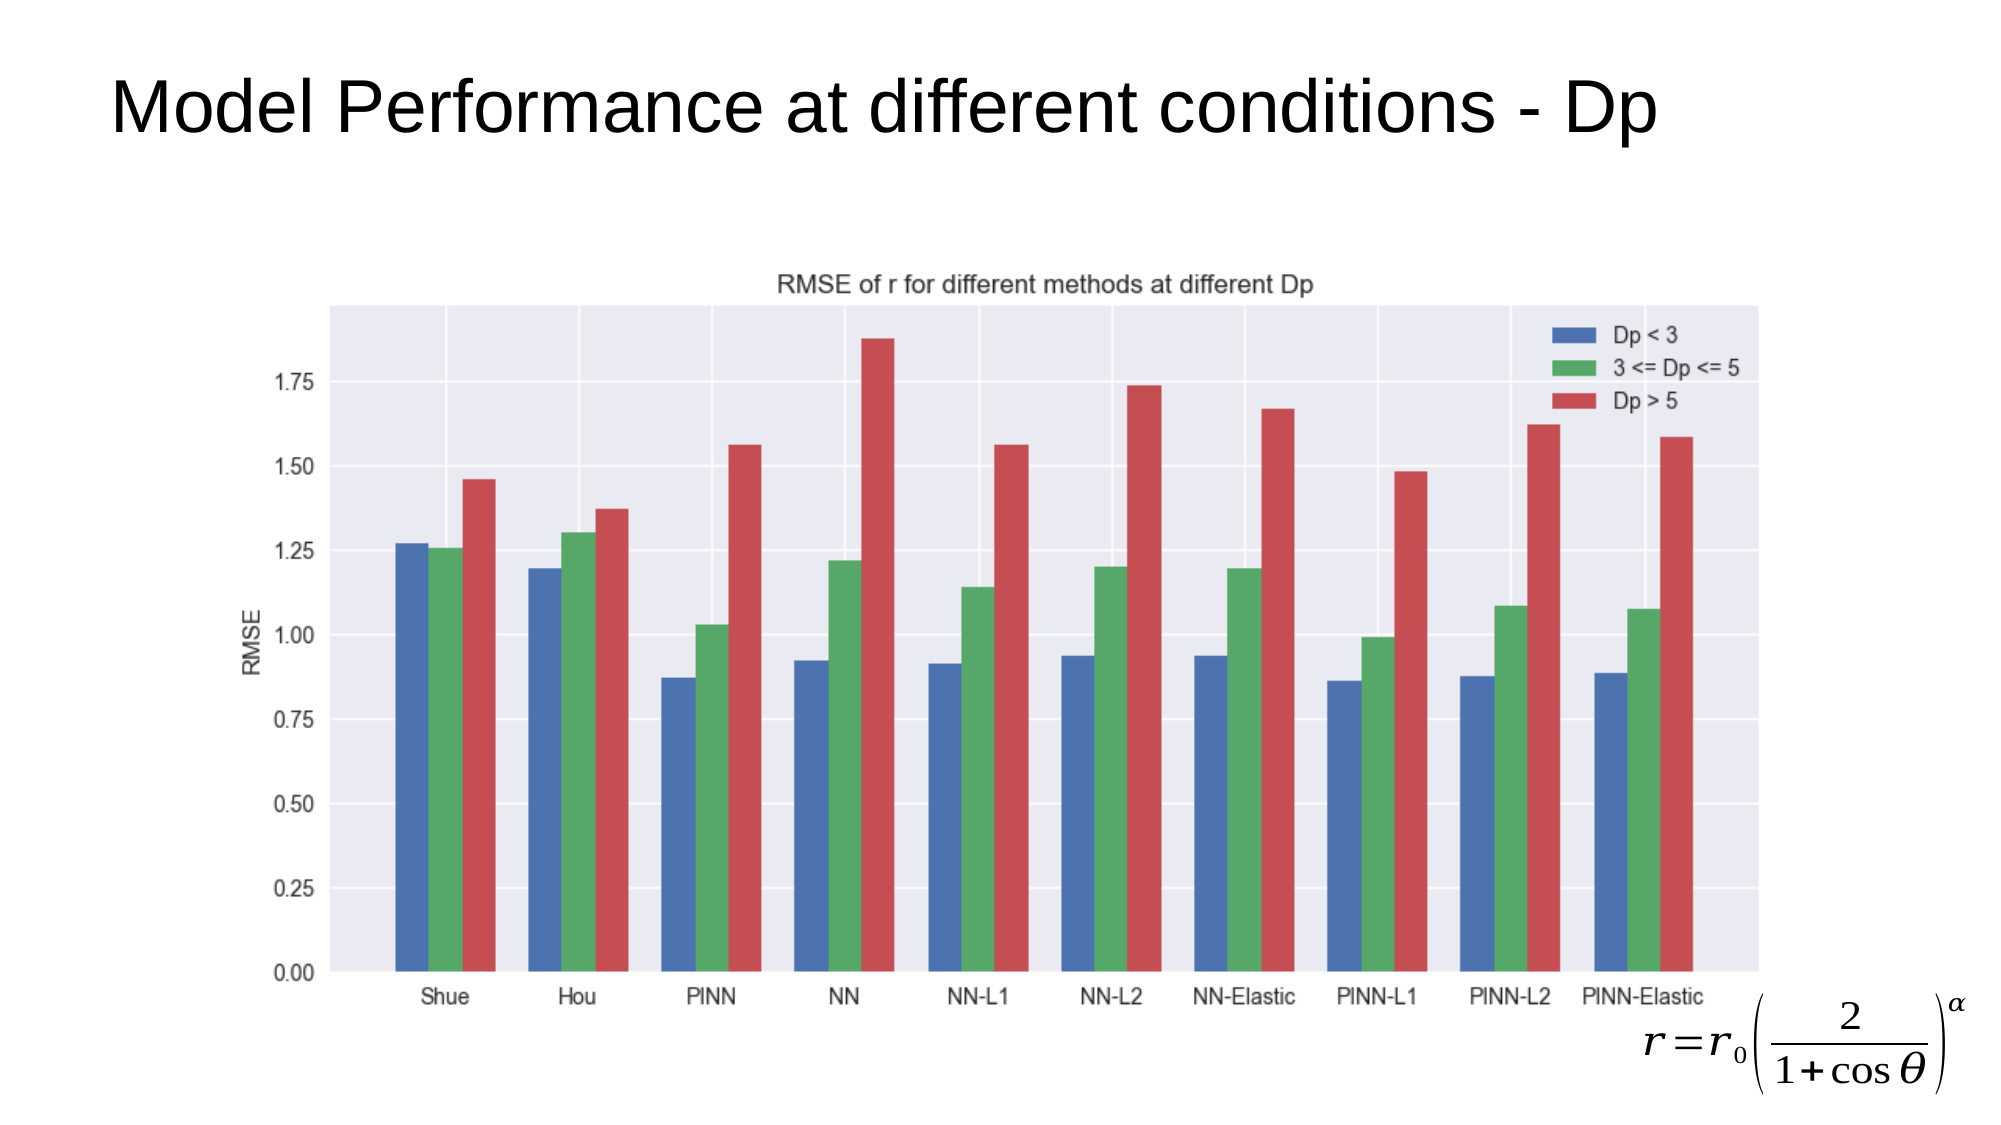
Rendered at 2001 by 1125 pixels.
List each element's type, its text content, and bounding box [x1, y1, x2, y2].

picture [227, 259, 1773, 1025]
title Model Performance at different conditions - Dp [95, 0, 2000, 218]
